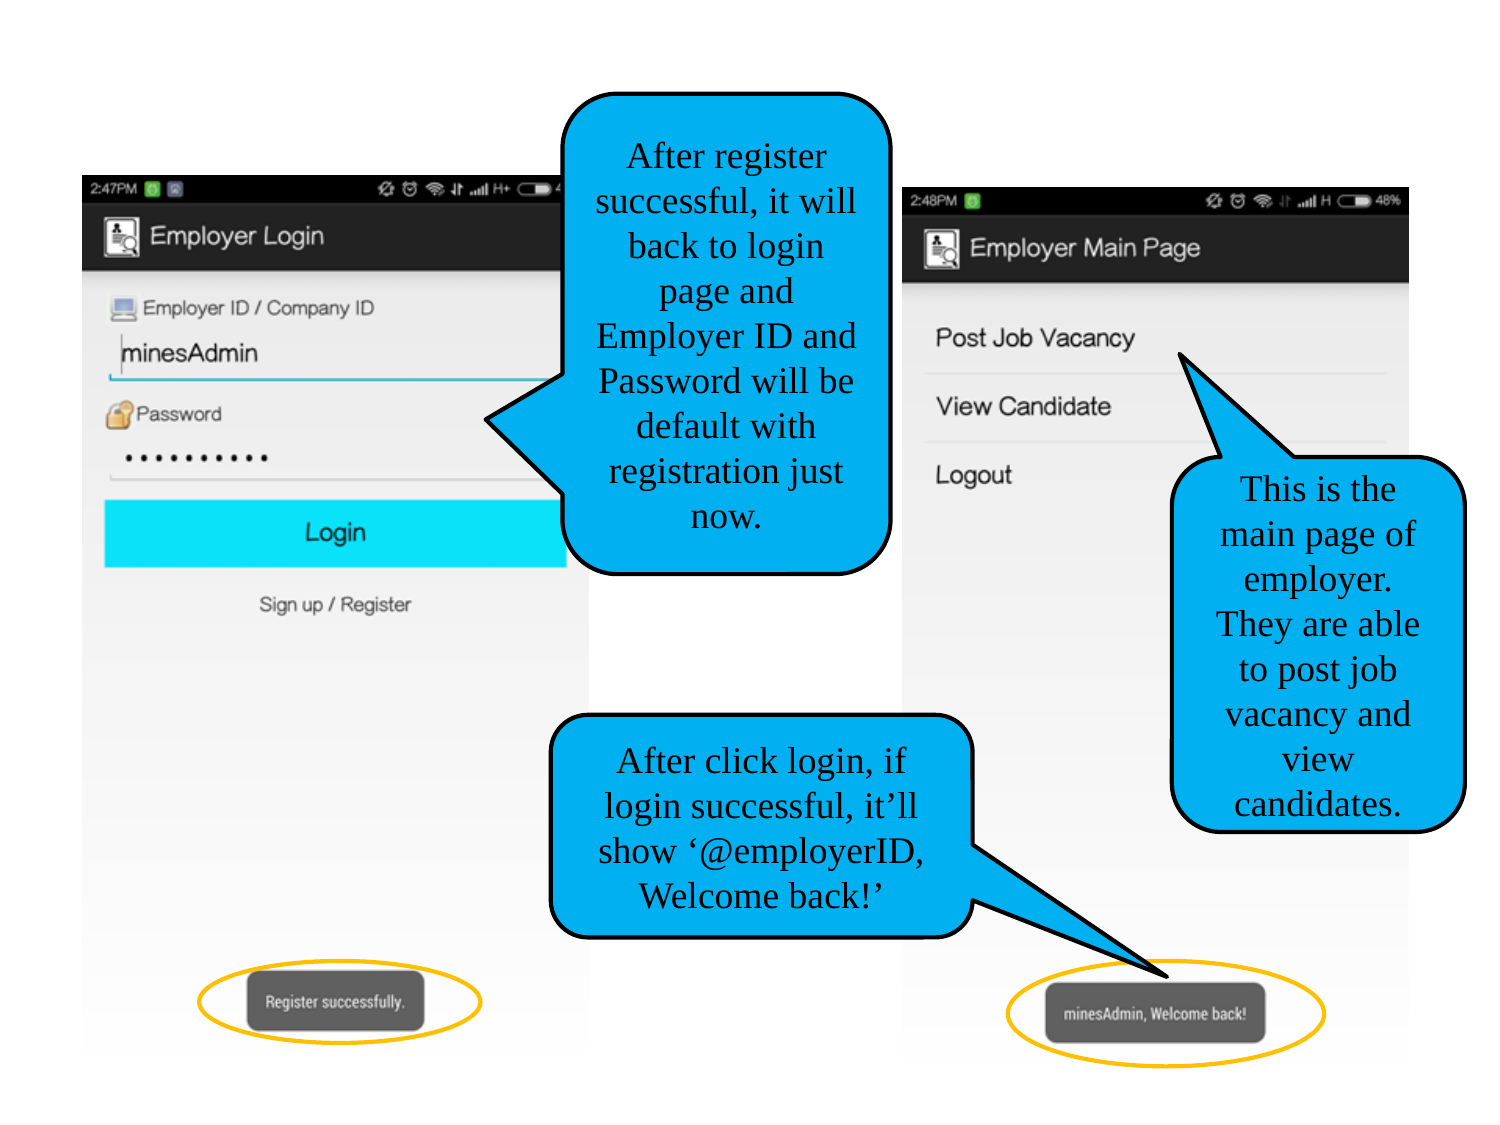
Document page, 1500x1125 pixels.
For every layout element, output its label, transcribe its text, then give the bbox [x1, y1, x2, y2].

picture [902, 187, 1409, 1088]
text_box After click login, if login successful, it’ll show ‘@employerID, Welcome back!’ [594, 712, 897, 940]
picture [81, 175, 589, 1076]
text_box This is the main page of employer. They are able to post job vacancy and view candidates. [1414, 454, 1467, 835]
text_box After register successful, it will back to login page and Employer ID and Password will be default with registration just now. [560, 91, 893, 577]
